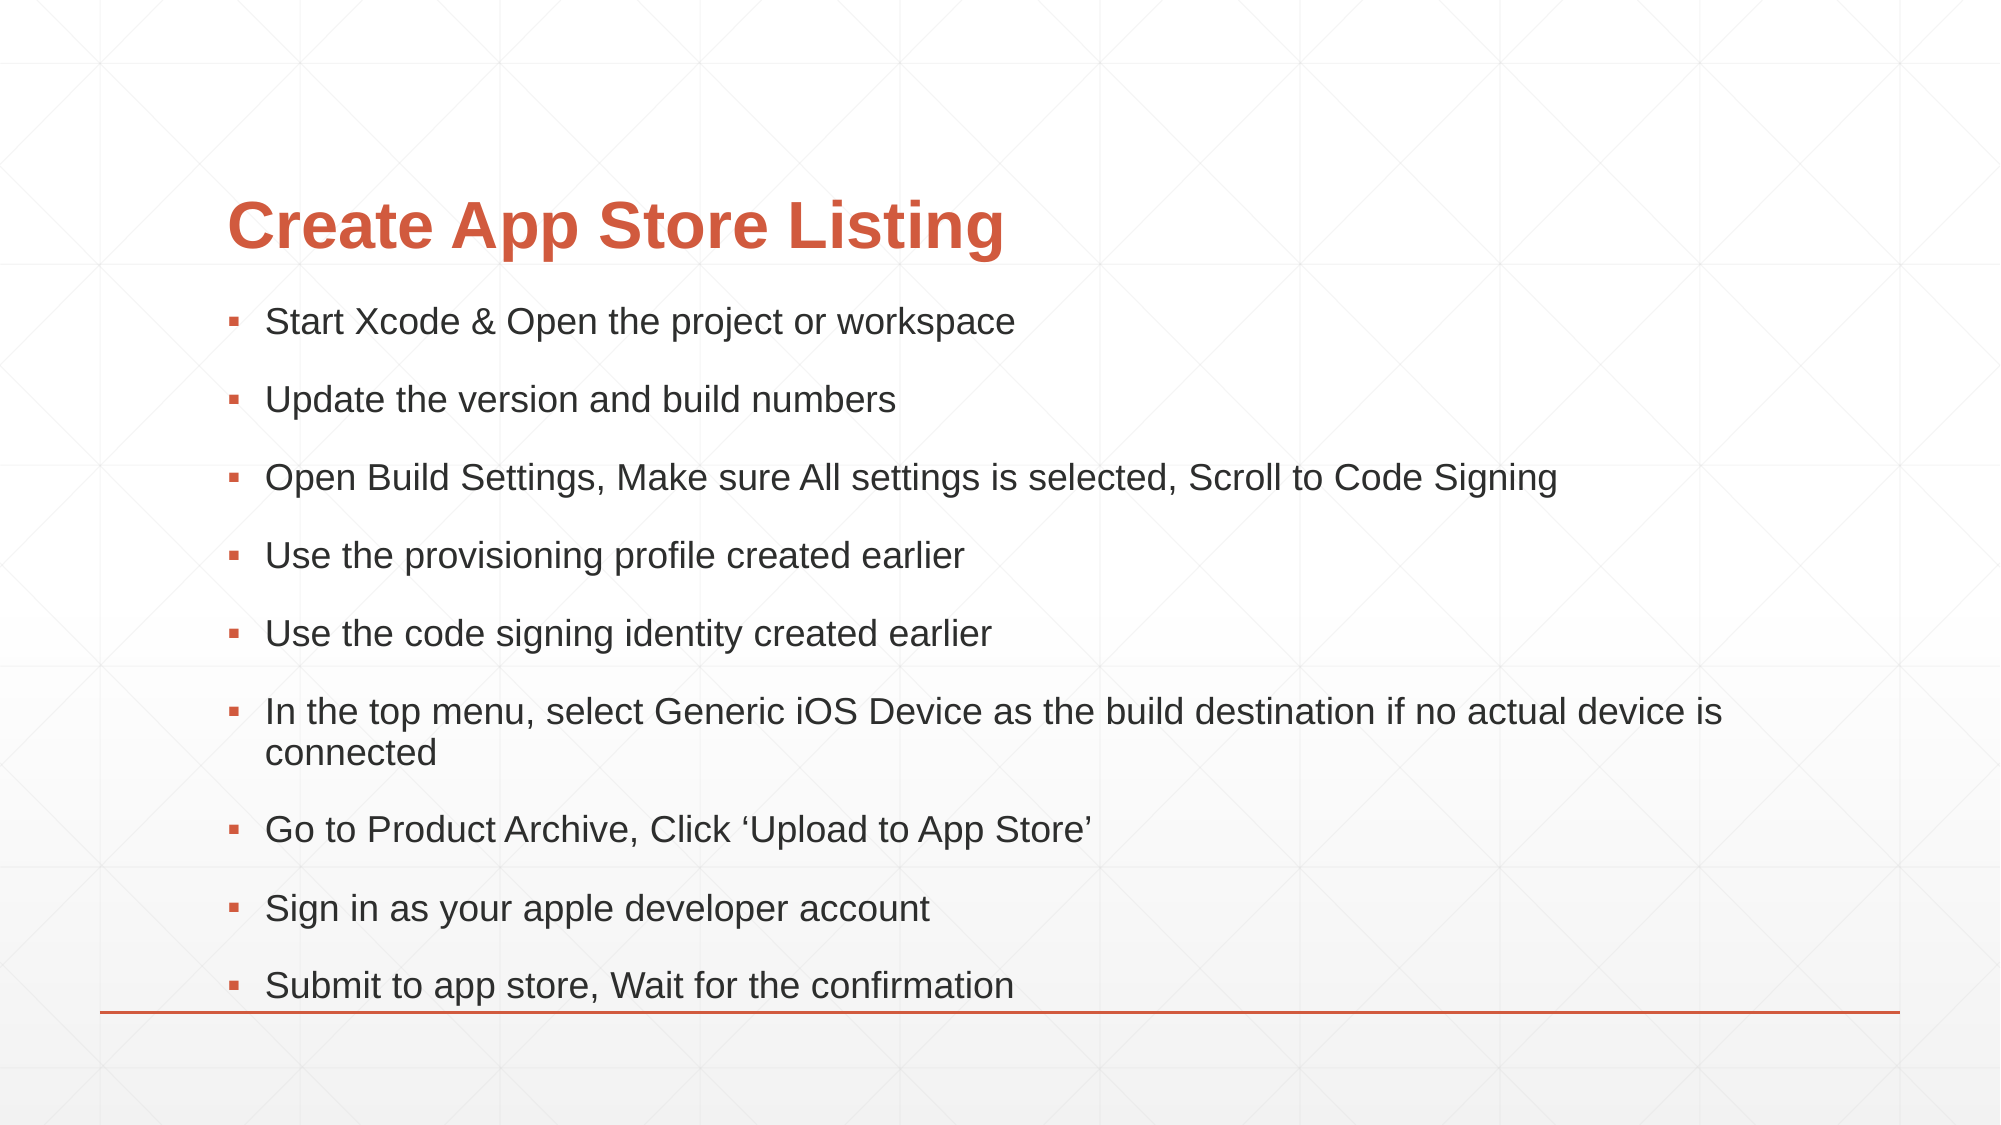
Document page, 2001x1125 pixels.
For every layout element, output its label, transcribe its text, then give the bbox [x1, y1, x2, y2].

title Create App Store Listing [212, 82, 1788, 271]
list Start Xcode & Open the project or workspace Update the version and build numbers Open Build Settings, Make sure All settings is selected, Scroll to Code Signing Use the provisioning profile created earlier Use the code signing identity created earlier In the top menu, select Generic iOS Device as the build destination if no actual device is connected Go to Product Archive, Click ‘Upload to App Store’ Sign in as your apple developer account Submit to app store, Wait for the confirmation [212, 294, 1788, 920]
